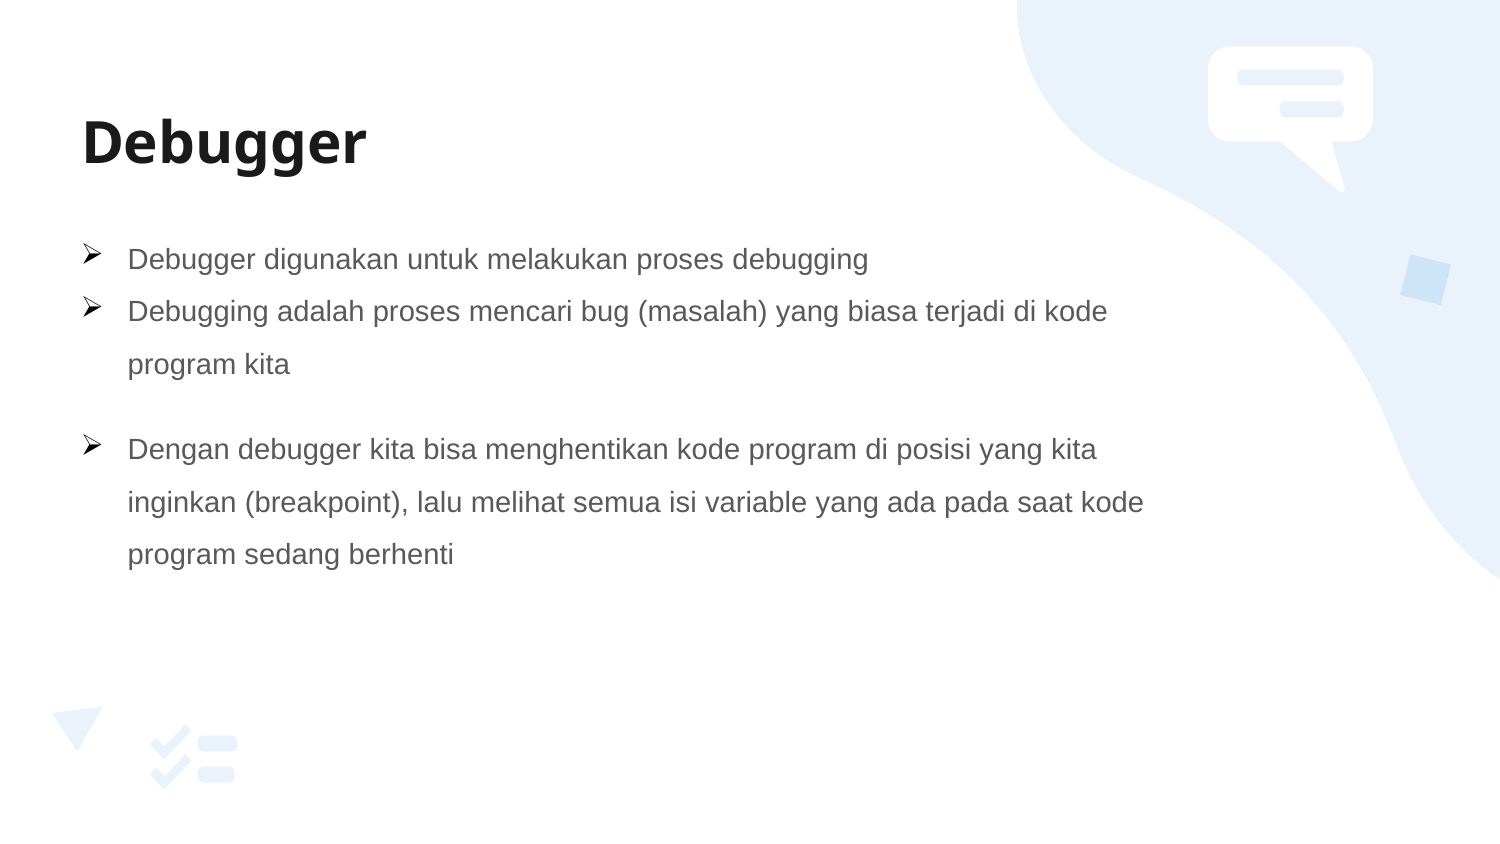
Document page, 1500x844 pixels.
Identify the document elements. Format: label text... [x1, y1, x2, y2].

text_box [1199, 249, 1500, 325]
title Debugger [66, 79, 1030, 182]
text_box Debugger digunakan untuk melakukan proses debugging Debugging adalah proses mencari bug (masalah) yang biasa terjadi di kode program kita Dengan debugger kita bisa menghentikan kode program di posisi yang kita inginkan (breakpoint), lalu melihat semua isi variable yang ada pada saat kode program sedang berhenti [66, 215, 1199, 579]
